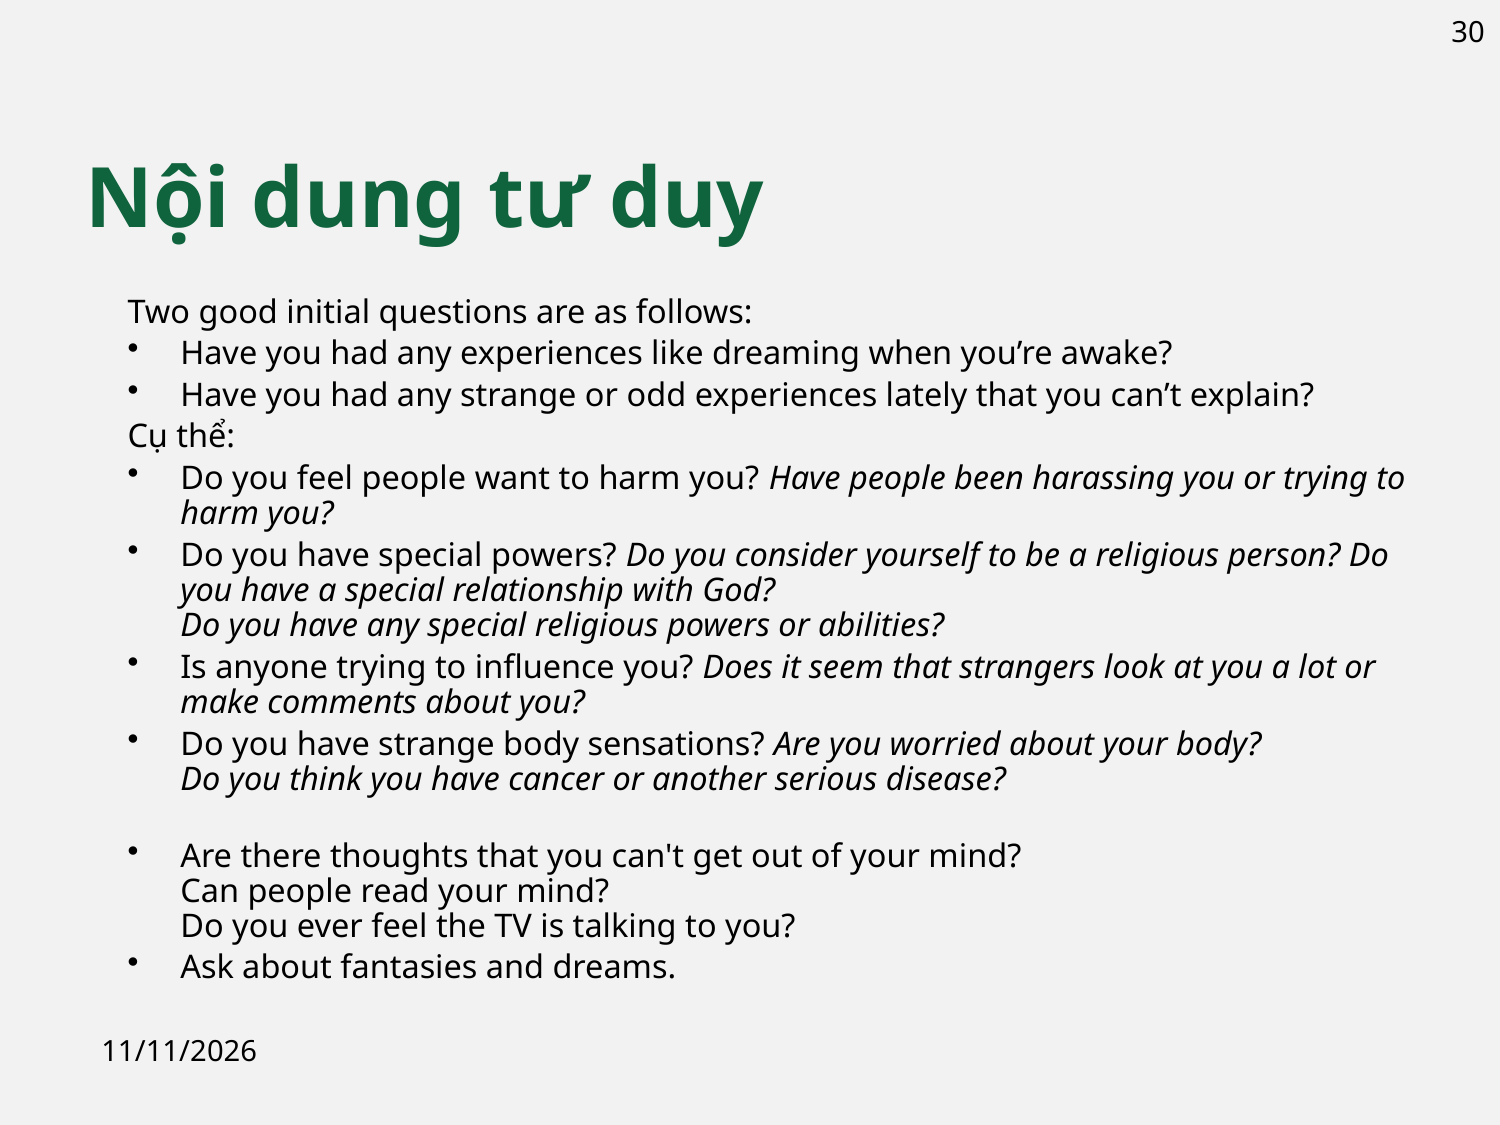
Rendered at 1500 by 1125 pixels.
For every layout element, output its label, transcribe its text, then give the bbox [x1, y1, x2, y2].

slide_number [86, 1025, 399, 1100]
list Two good initial questions are as follows: Have you had any experiences like dreaming when you’re awake? Have you had any strange or odd experiences lately that you can’t explain? Cụ thể: Do you feel people want to harm you? Have people been harassing you or trying to harm you? Do you have special powers? Do you consider yourself to be a religious person? Do you have a special relationship with God? Do you have any special religious powers or abilities? Is anyone trying to influence you? Does it seem that strangers look at you a lot or make comments about you? Do you have strange body sensations? Are you worried about your body? Do you think you have cancer or another serious disease? Are there thoughts that you can't get out of your mind? Can people read your mind? Do you ever feel the TV is talking to you? Ask about fantasies and dreams. [112, 287, 1424, 1000]
slide_number 30 [1187, 6, 1500, 82]
title Nội dung tư duy [85, 99, 1361, 288]
